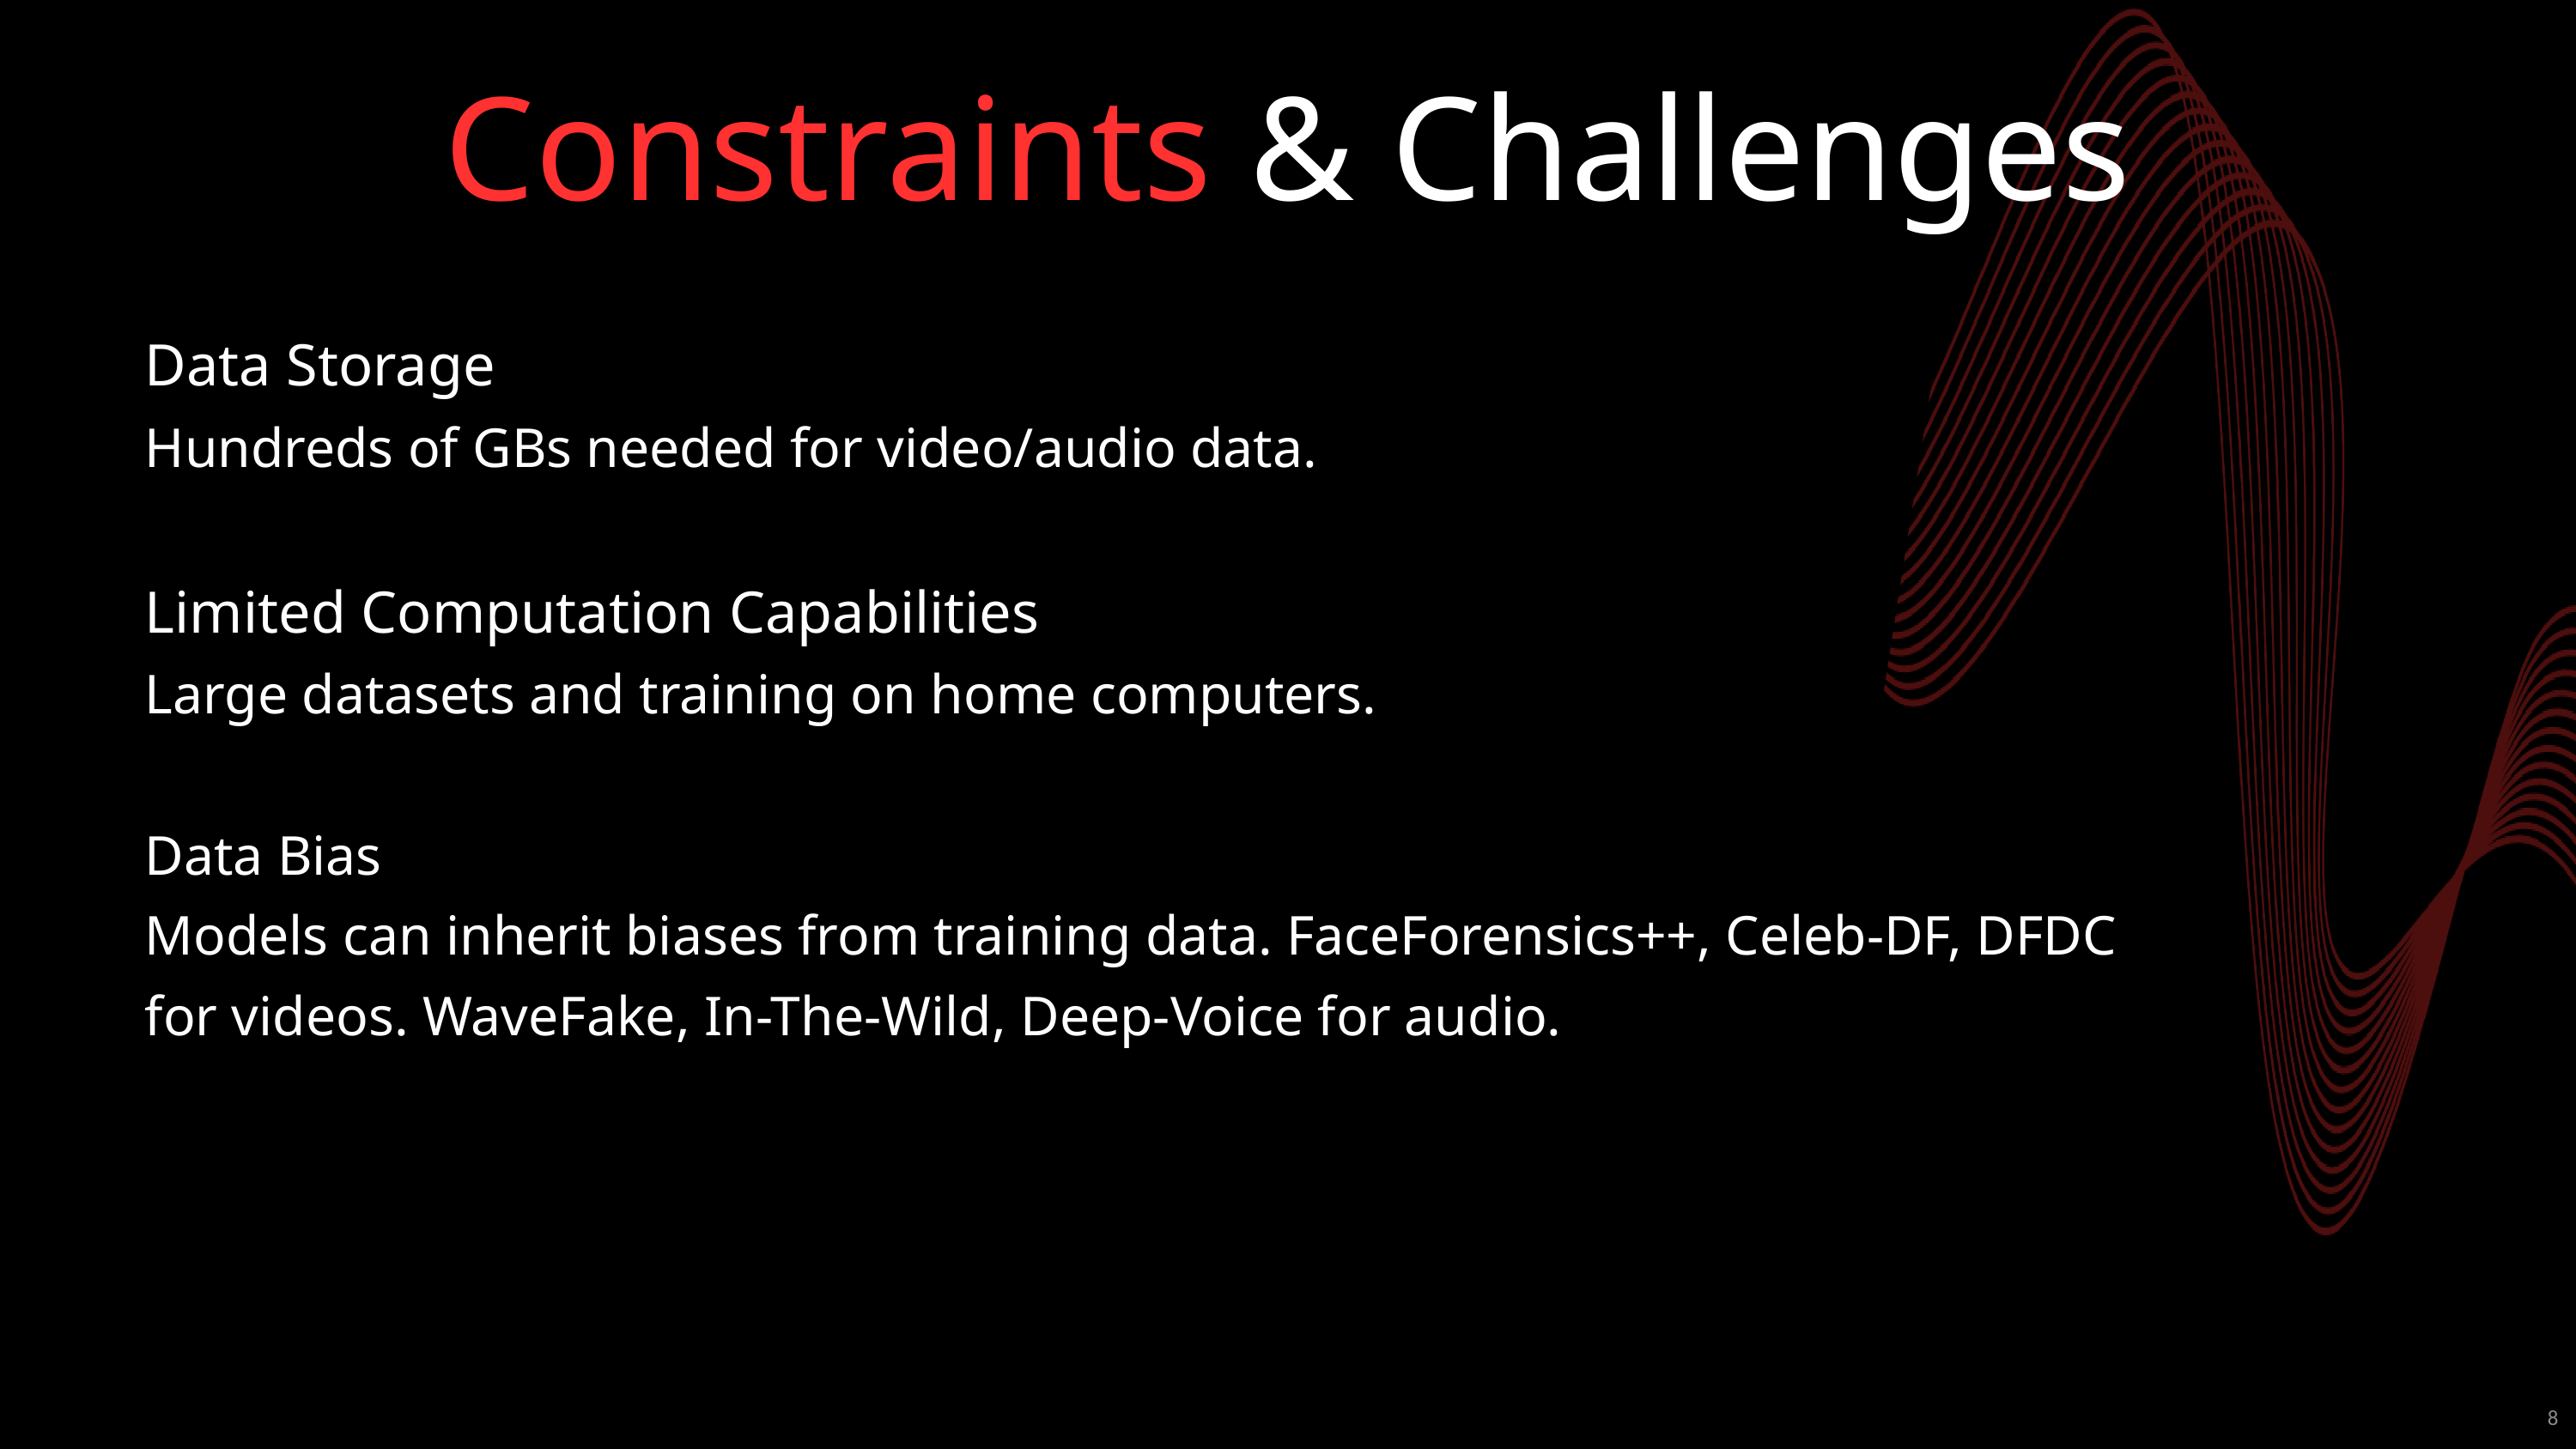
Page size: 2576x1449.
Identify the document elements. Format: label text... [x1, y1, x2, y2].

slide_number 8 [2270, 1391, 2572, 1443]
text_box Data Storage Hundreds of GBs needed for video/audio data. Limited Computation Capabilities Large datasets and training on home computers. Data Bias Models can inherit biases from training data. FaceForensics++, Celeb-DF, DFDC for videos. WaveFake, In-The-Wild, Deep-Voice for audio. [144, 311, 2126, 1128]
text_box Constraints & Challenges [27, 58, 2549, 230]
text_box [1766, 0, 2576, 1449]
